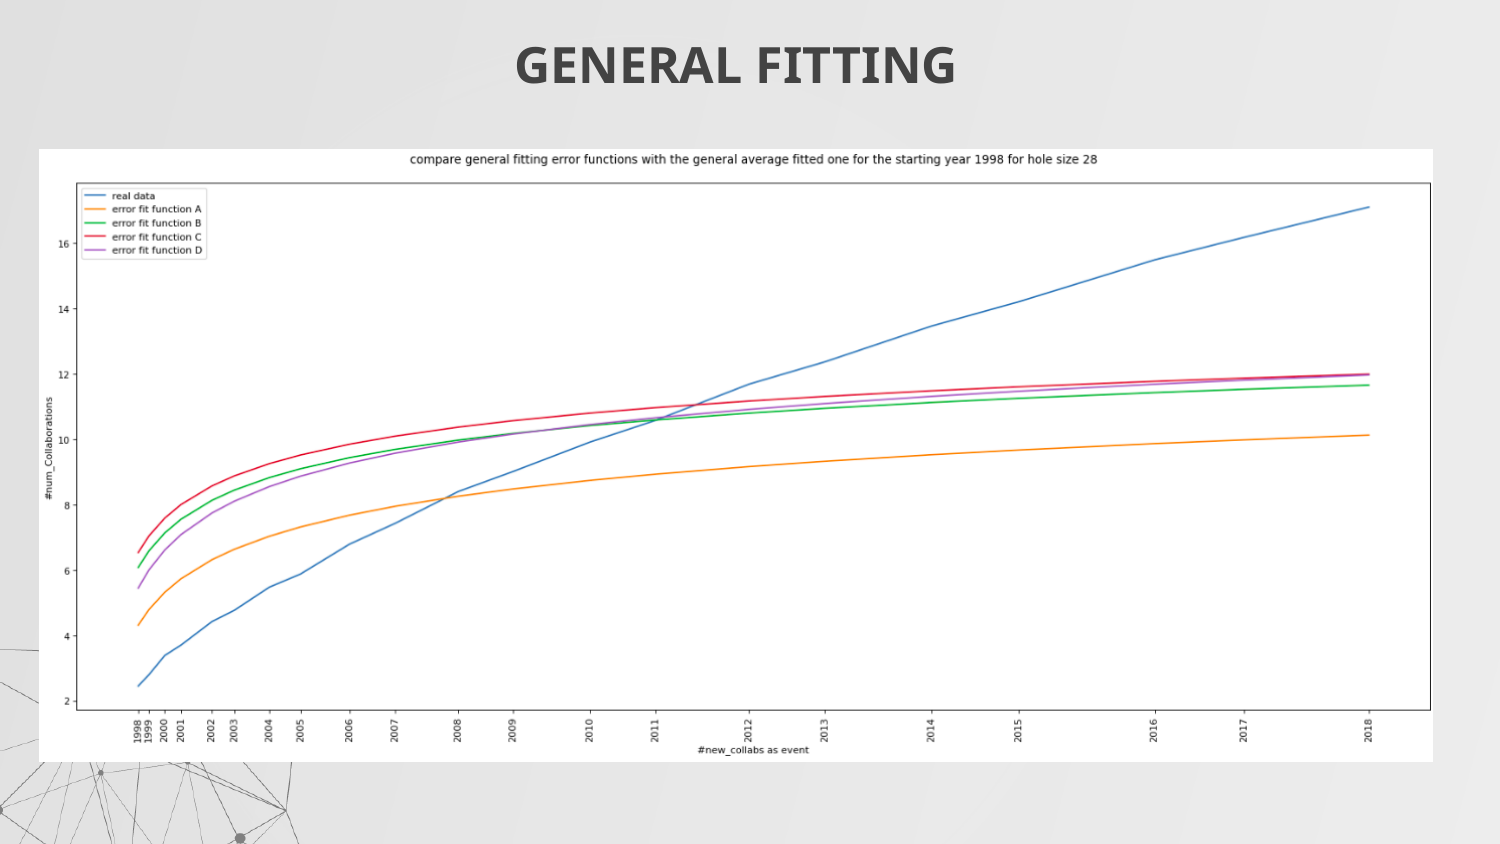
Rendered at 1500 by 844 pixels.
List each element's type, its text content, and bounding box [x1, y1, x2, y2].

text_box GENERAL FITTING [317, 0, 1156, 148]
picture [0, 0, 1500, 844]
